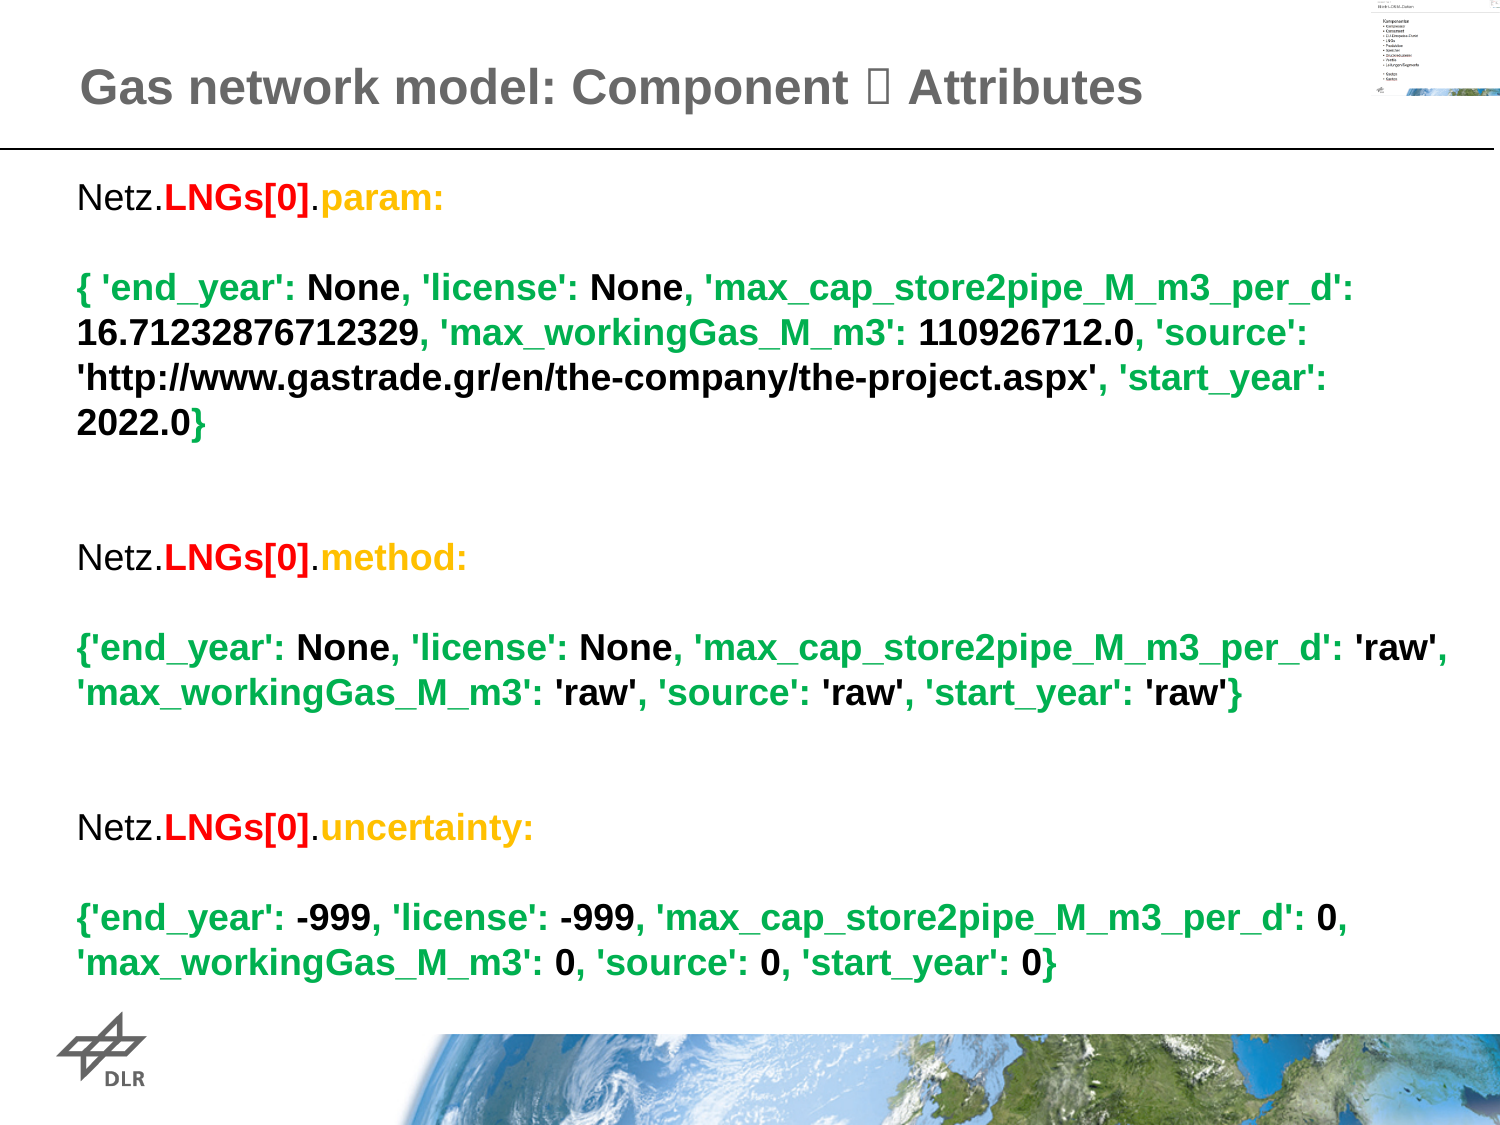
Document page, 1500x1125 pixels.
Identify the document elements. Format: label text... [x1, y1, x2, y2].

text_box Gas network model: Component  Attributes [79, 54, 1421, 138]
text_box Netz.LNGs[0].param: { 'end_year': None, 'license': None, 'max_cap_store2pipe_M_m3_per_d': 16.71232876712329, 'max_workingGas_M_m3': 110926712.0, 'source': 'http://www.gastrade.gr/en/the-company/the-project.aspx', 'start_year': 2022.0} Netz.LNGs[0].method: {'end_year': None, 'license': None, 'max_cap_store2pipe_M_m3_per_d': 'raw', 'max_workingGas_M_m3': 'raw', 'source': 'raw', 'start_year': 'raw'} Netz.LNGs[0].uncertainty: {'end_year': -999, 'license': -999, 'max_cap_store2pipe_M_m3_per_d': 0, 'max_workingGas_M_m3': 0, 'source': 0, 'start_year': 0} [76, 172, 1459, 983]
picture [0, 1007, 1500, 1125]
picture [1371, 0, 1500, 97]
